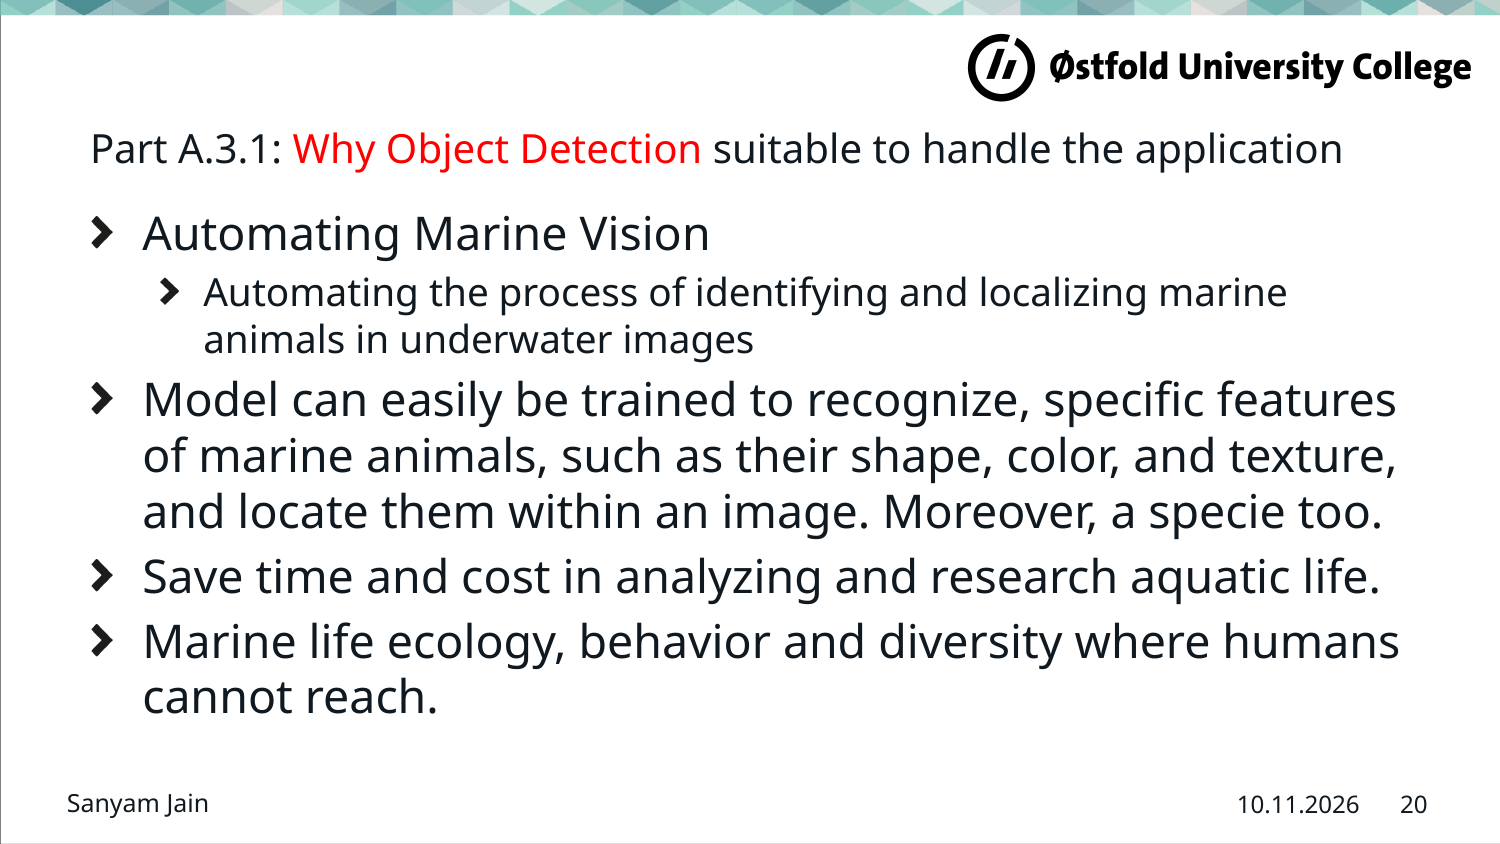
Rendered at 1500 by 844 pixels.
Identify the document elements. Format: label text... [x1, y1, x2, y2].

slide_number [1098, 782, 1375, 828]
picture [0, 0, 1500, 844]
title Part A.3.1: Why Object Detection suitable to handle the application [75, 110, 1425, 186]
slide_number 20 [1374, 782, 1443, 827]
footer Sanyam Jain [51, 782, 1025, 827]
list Automating Marine Vision Automating the process of identifying and localizing marine animals in underwater images Model can easily be trained to recognize, specific features of marine animals, such as their shape, color, and texture, and locate them within an image. Moreover, a specie too. Save time and cost in analyzing and research aquatic life. Marine life ecology, behavior and diversity where humans cannot reach. [75, 196, 1425, 754]
